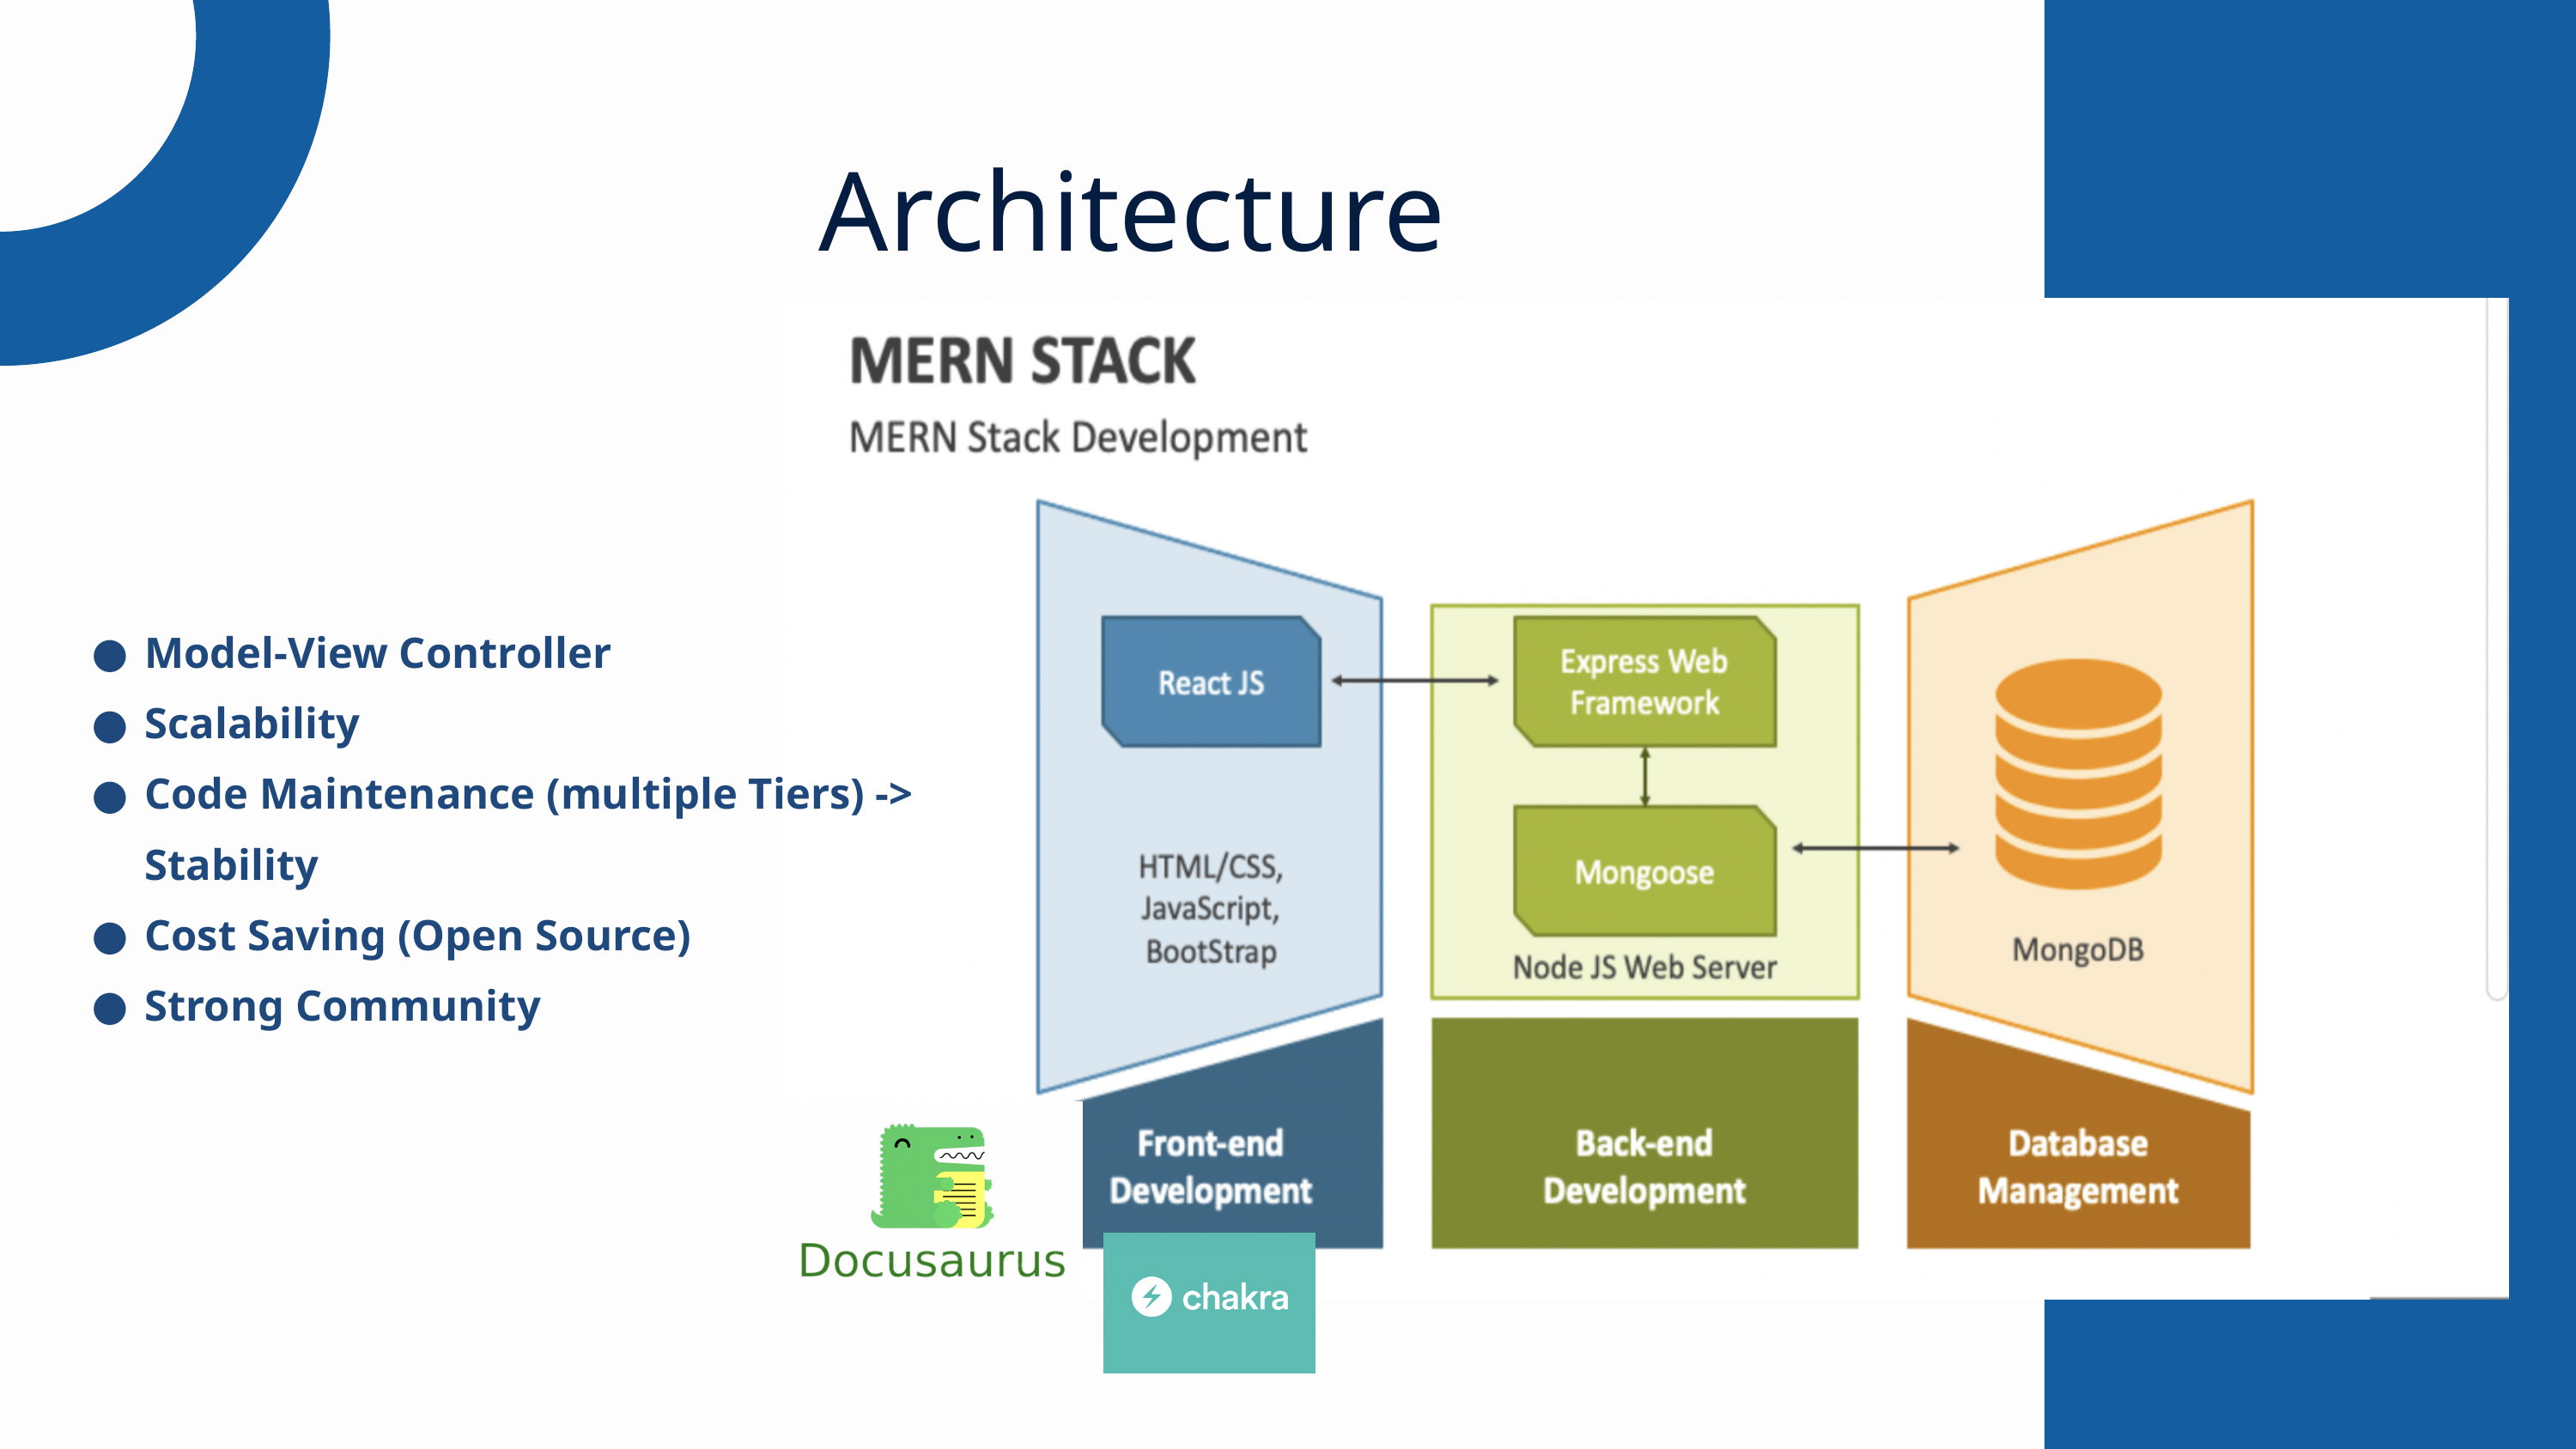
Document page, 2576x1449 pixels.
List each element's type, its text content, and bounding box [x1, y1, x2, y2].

picture [774, 298, 2509, 1374]
text_box Architecture [818, 88, 1553, 273]
text_box Model-View Controller Scalability Code Maintenance (multiple Tiers) -> Stability Cost Saving (Open Source) Strong Community [67, 567, 996, 1395]
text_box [0, 0, 264, 300]
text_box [2044, 0, 2576, 1449]
